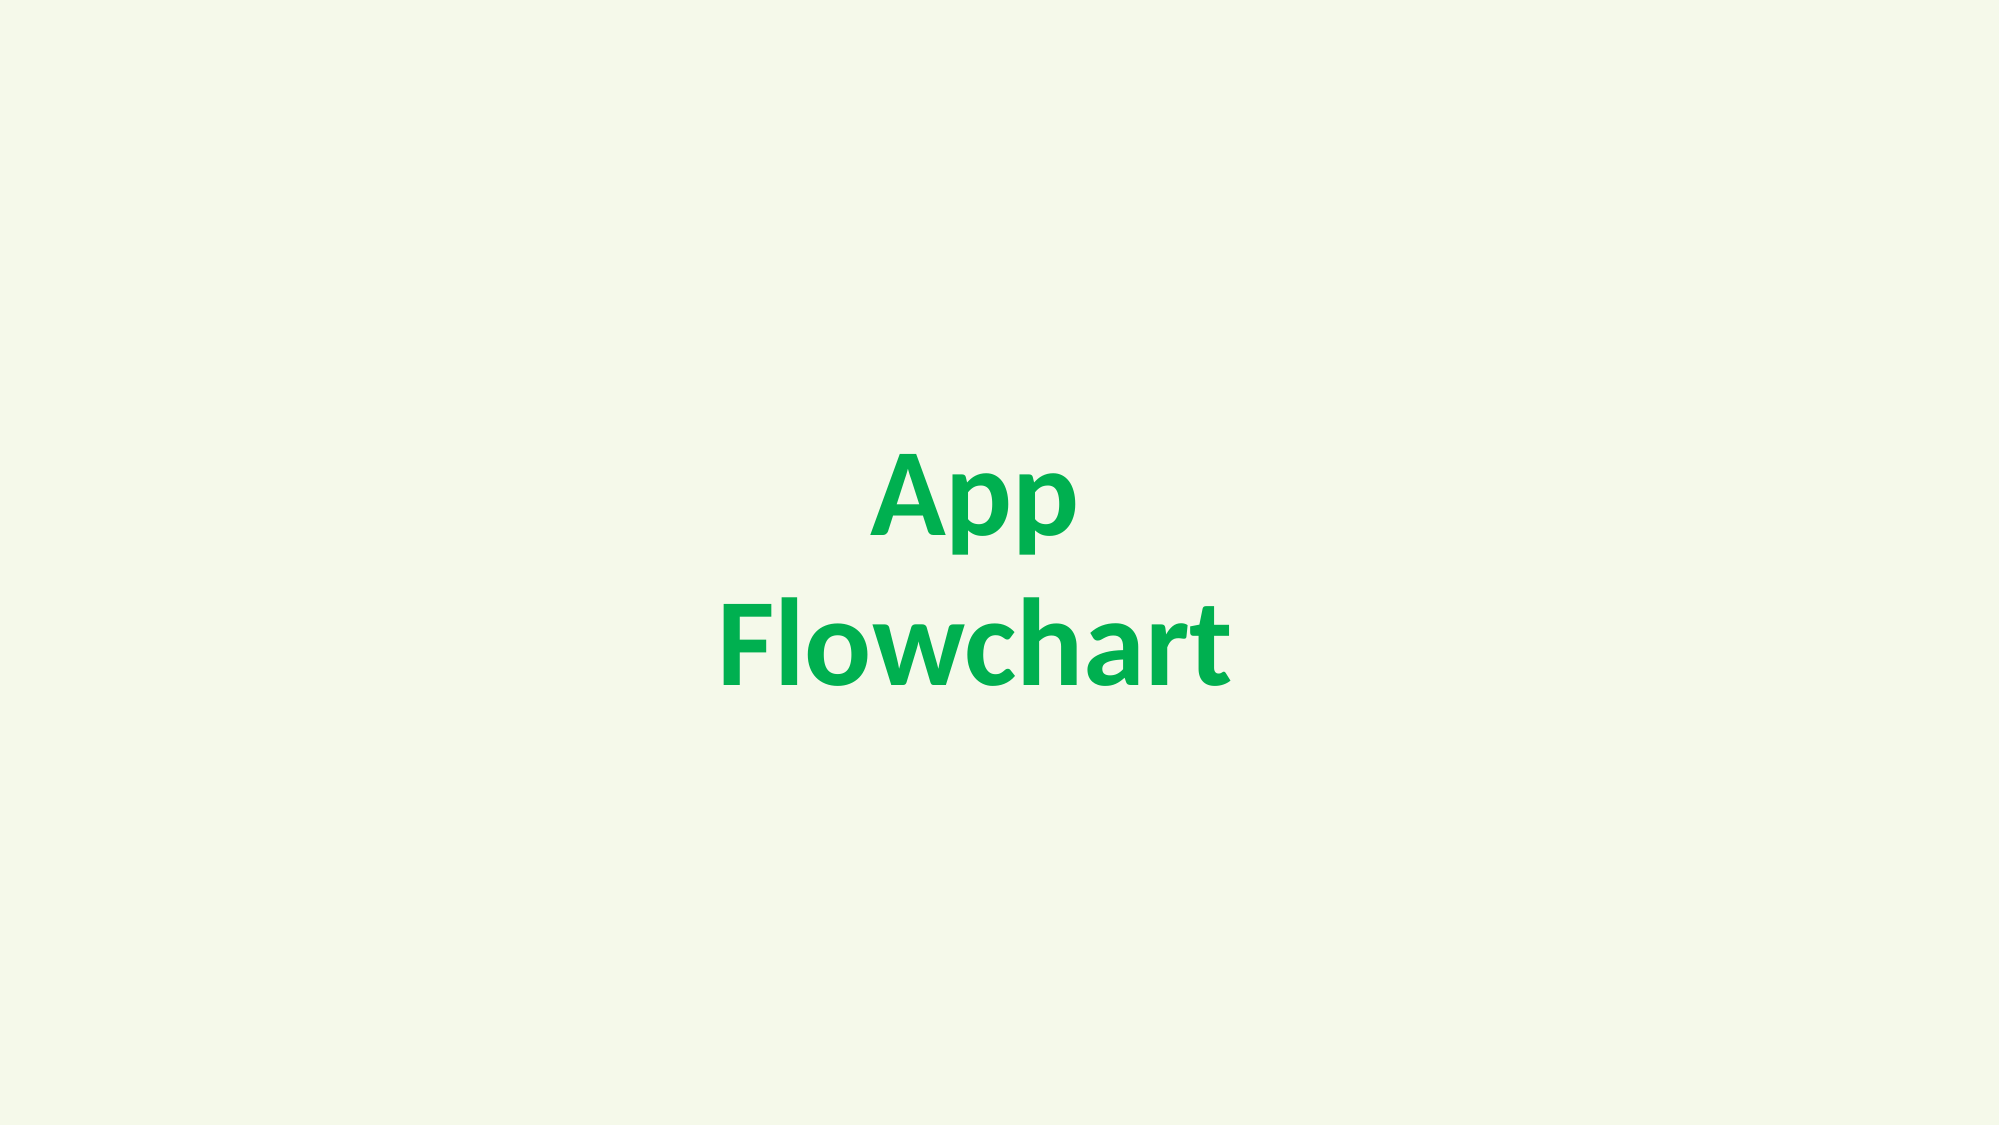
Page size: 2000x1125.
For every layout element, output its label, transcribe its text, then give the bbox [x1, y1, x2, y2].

text_box App Flowchart [599, 402, 1350, 502]
